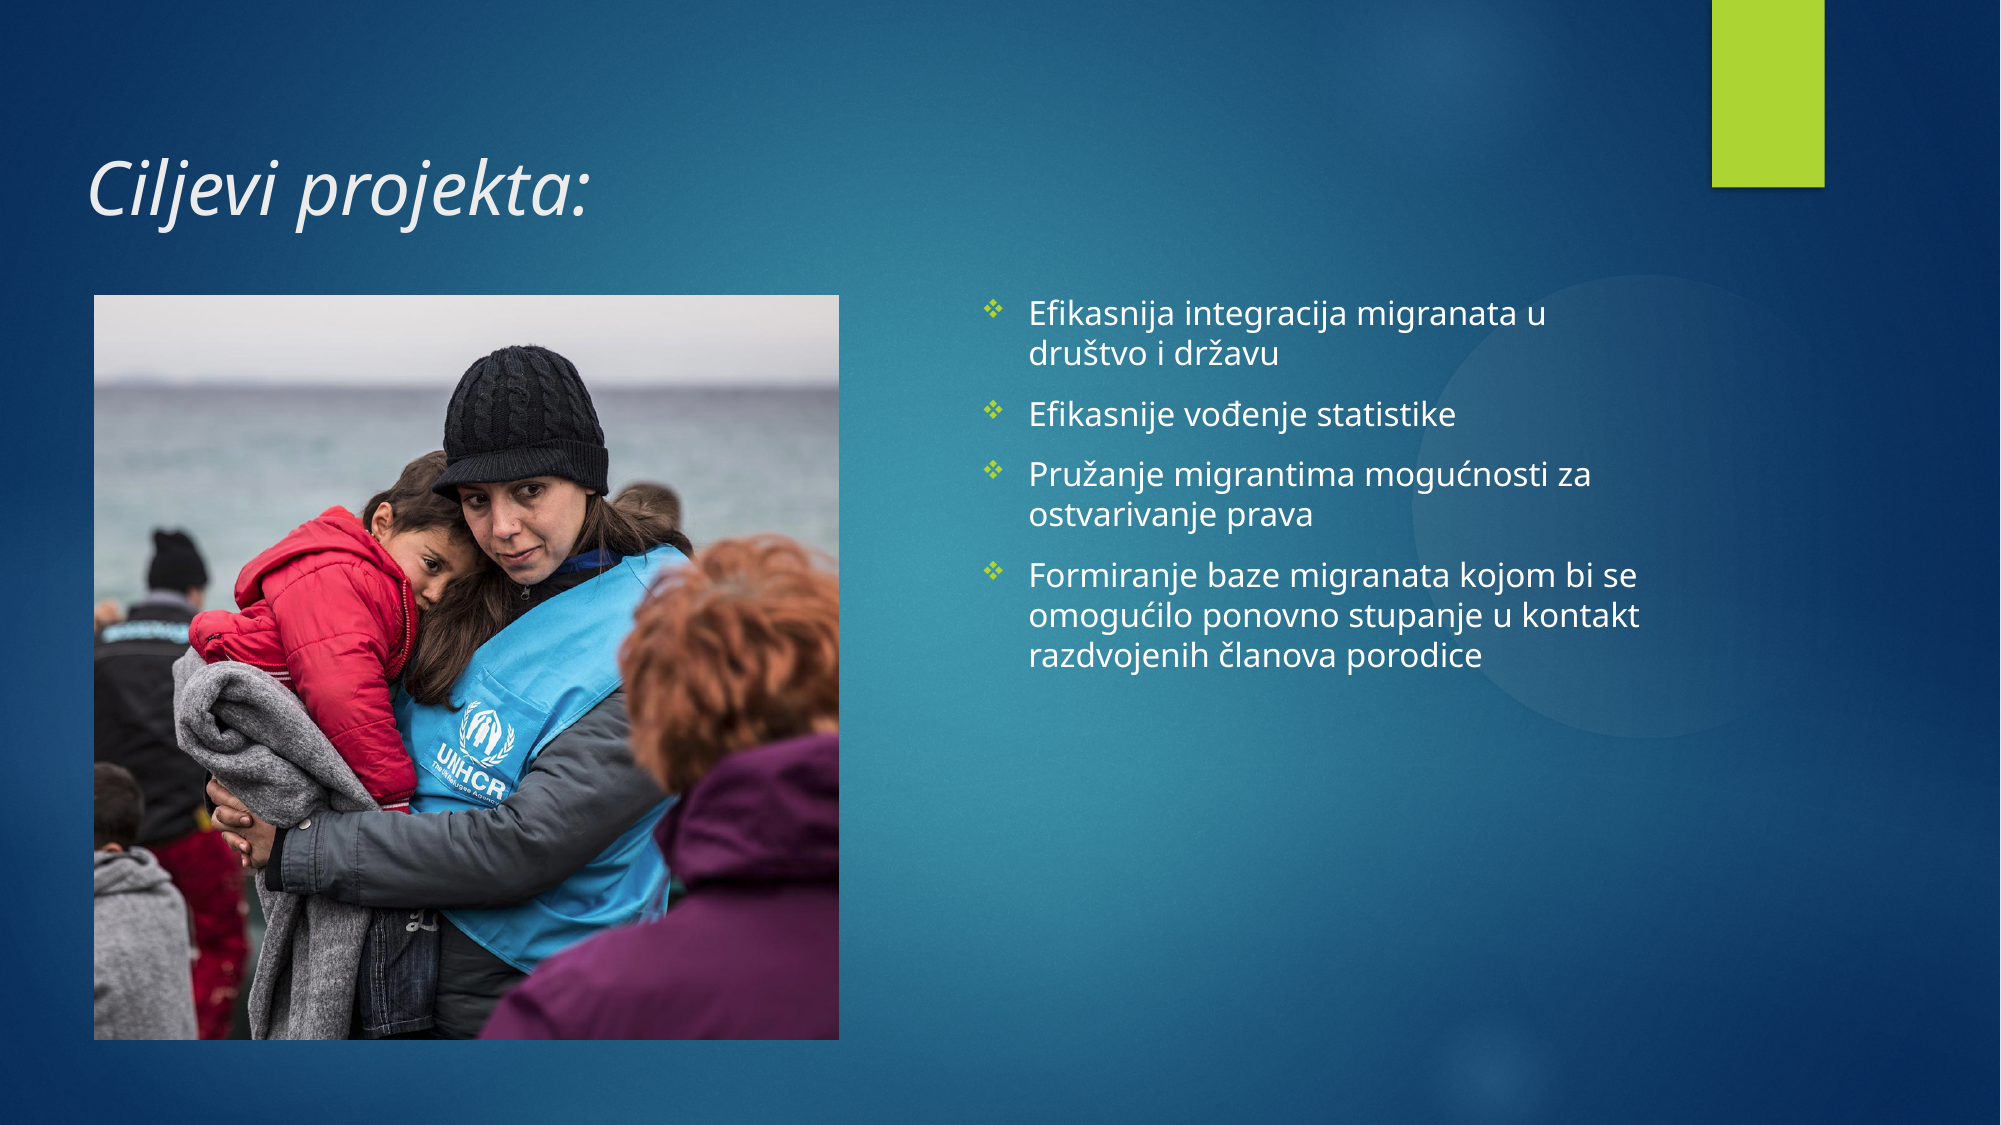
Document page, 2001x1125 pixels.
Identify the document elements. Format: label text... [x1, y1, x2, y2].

text_box Ciljevi projekta: [70, 0, 724, 238]
picture [0, 0, 2001, 1125]
text_box Efikasnija integracija migranata u društvo i državu Efikasnije vođenje statistike Pružanje migrantima mogućnosti za ostvarivanje prava Formiranje baze migranata kojom bi se omogućilo ponovno stupanje u kontakt razdvojenih članova porodice [966, 284, 1666, 933]
